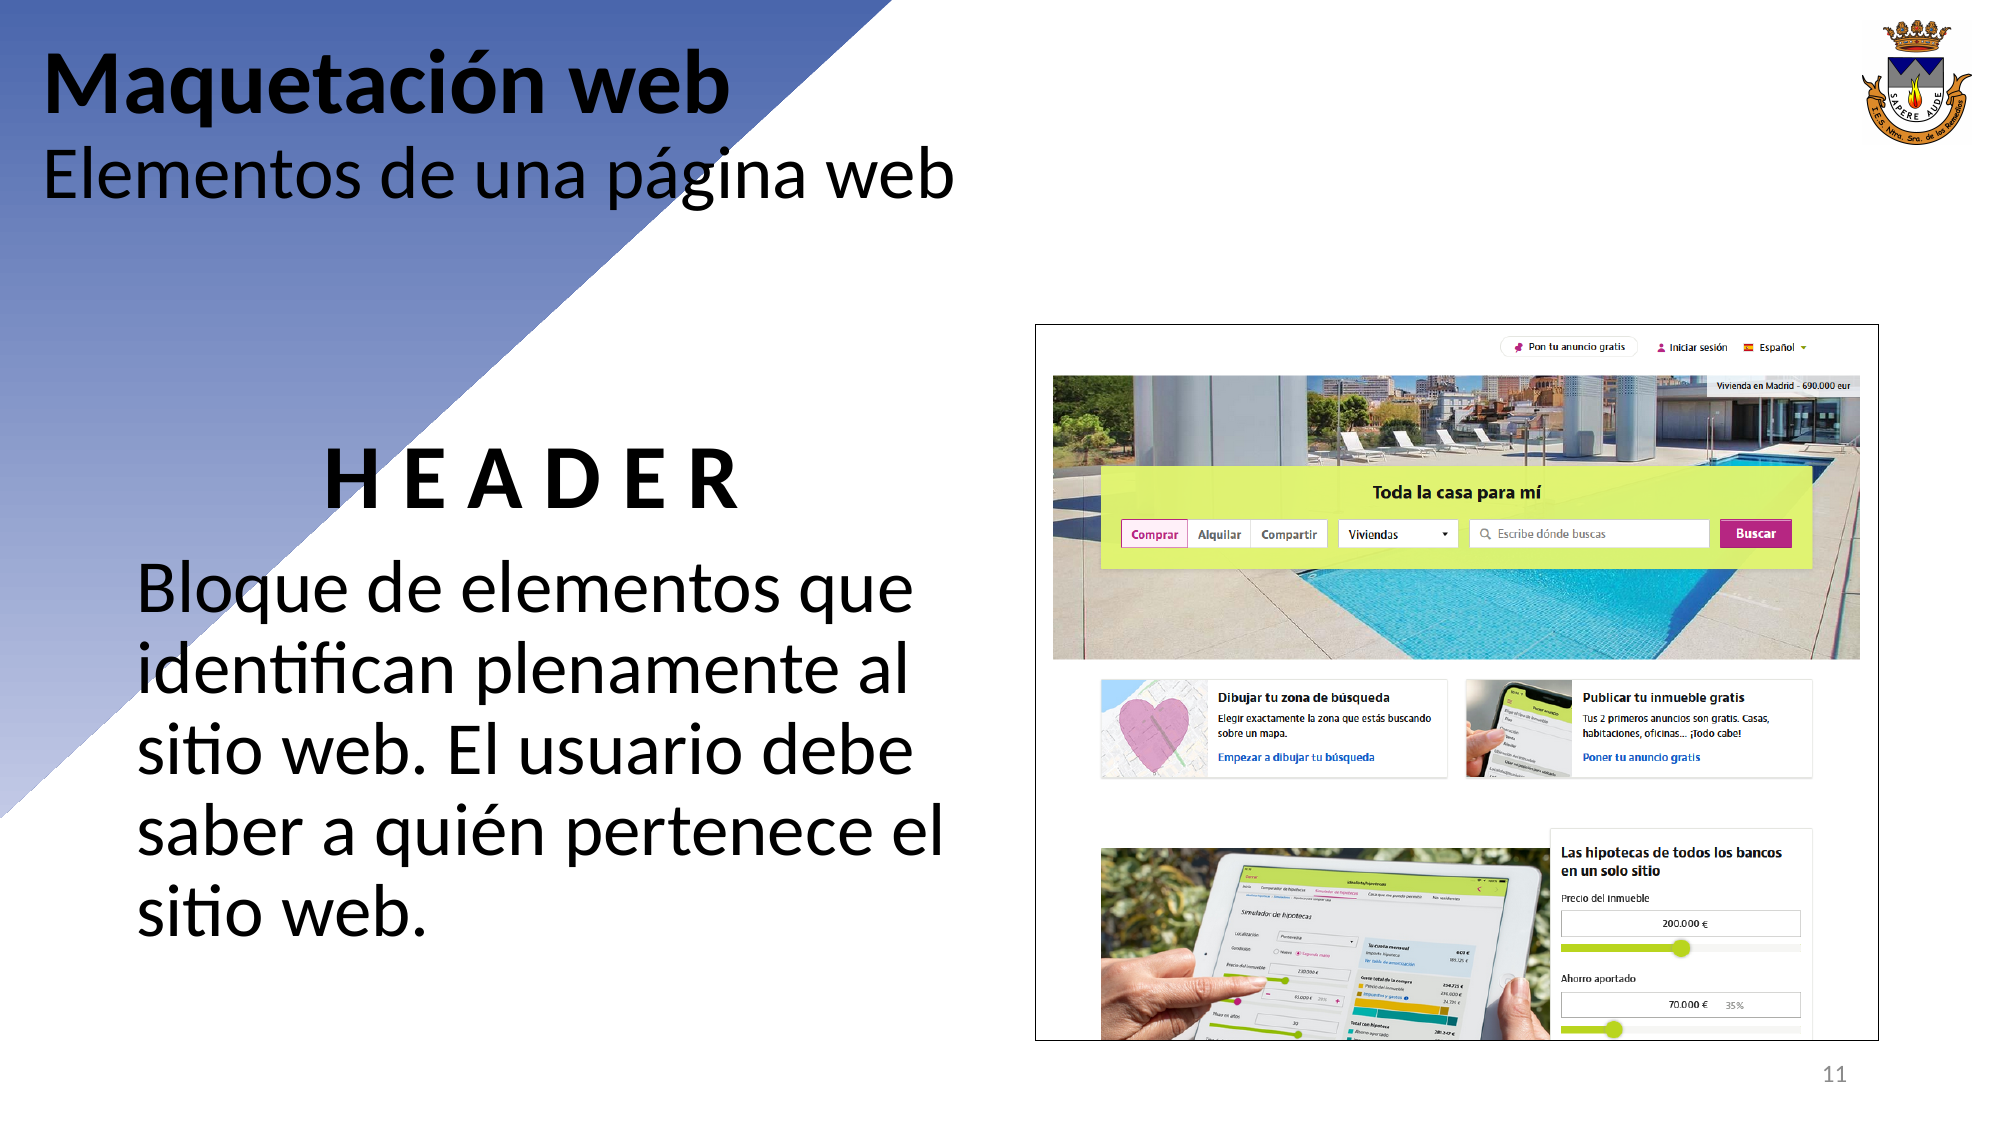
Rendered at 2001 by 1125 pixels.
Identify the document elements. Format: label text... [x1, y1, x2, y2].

title Maquetación web Elementos de una página web [27, 15, 1753, 234]
text_box [0, 0, 894, 421]
slide_number 11 [1412, 1042, 1863, 1103]
picture [1862, 20, 1972, 145]
text_box [0, 541, 121, 820]
text_box H E A D E R [0, 421, 1035, 541]
list Bloque de elementos que identifican plenamente al sitio web. El usuario debe saber a quién pertenece el sitio web. [121, 541, 1014, 1025]
picture [1035, 323, 1879, 1041]
